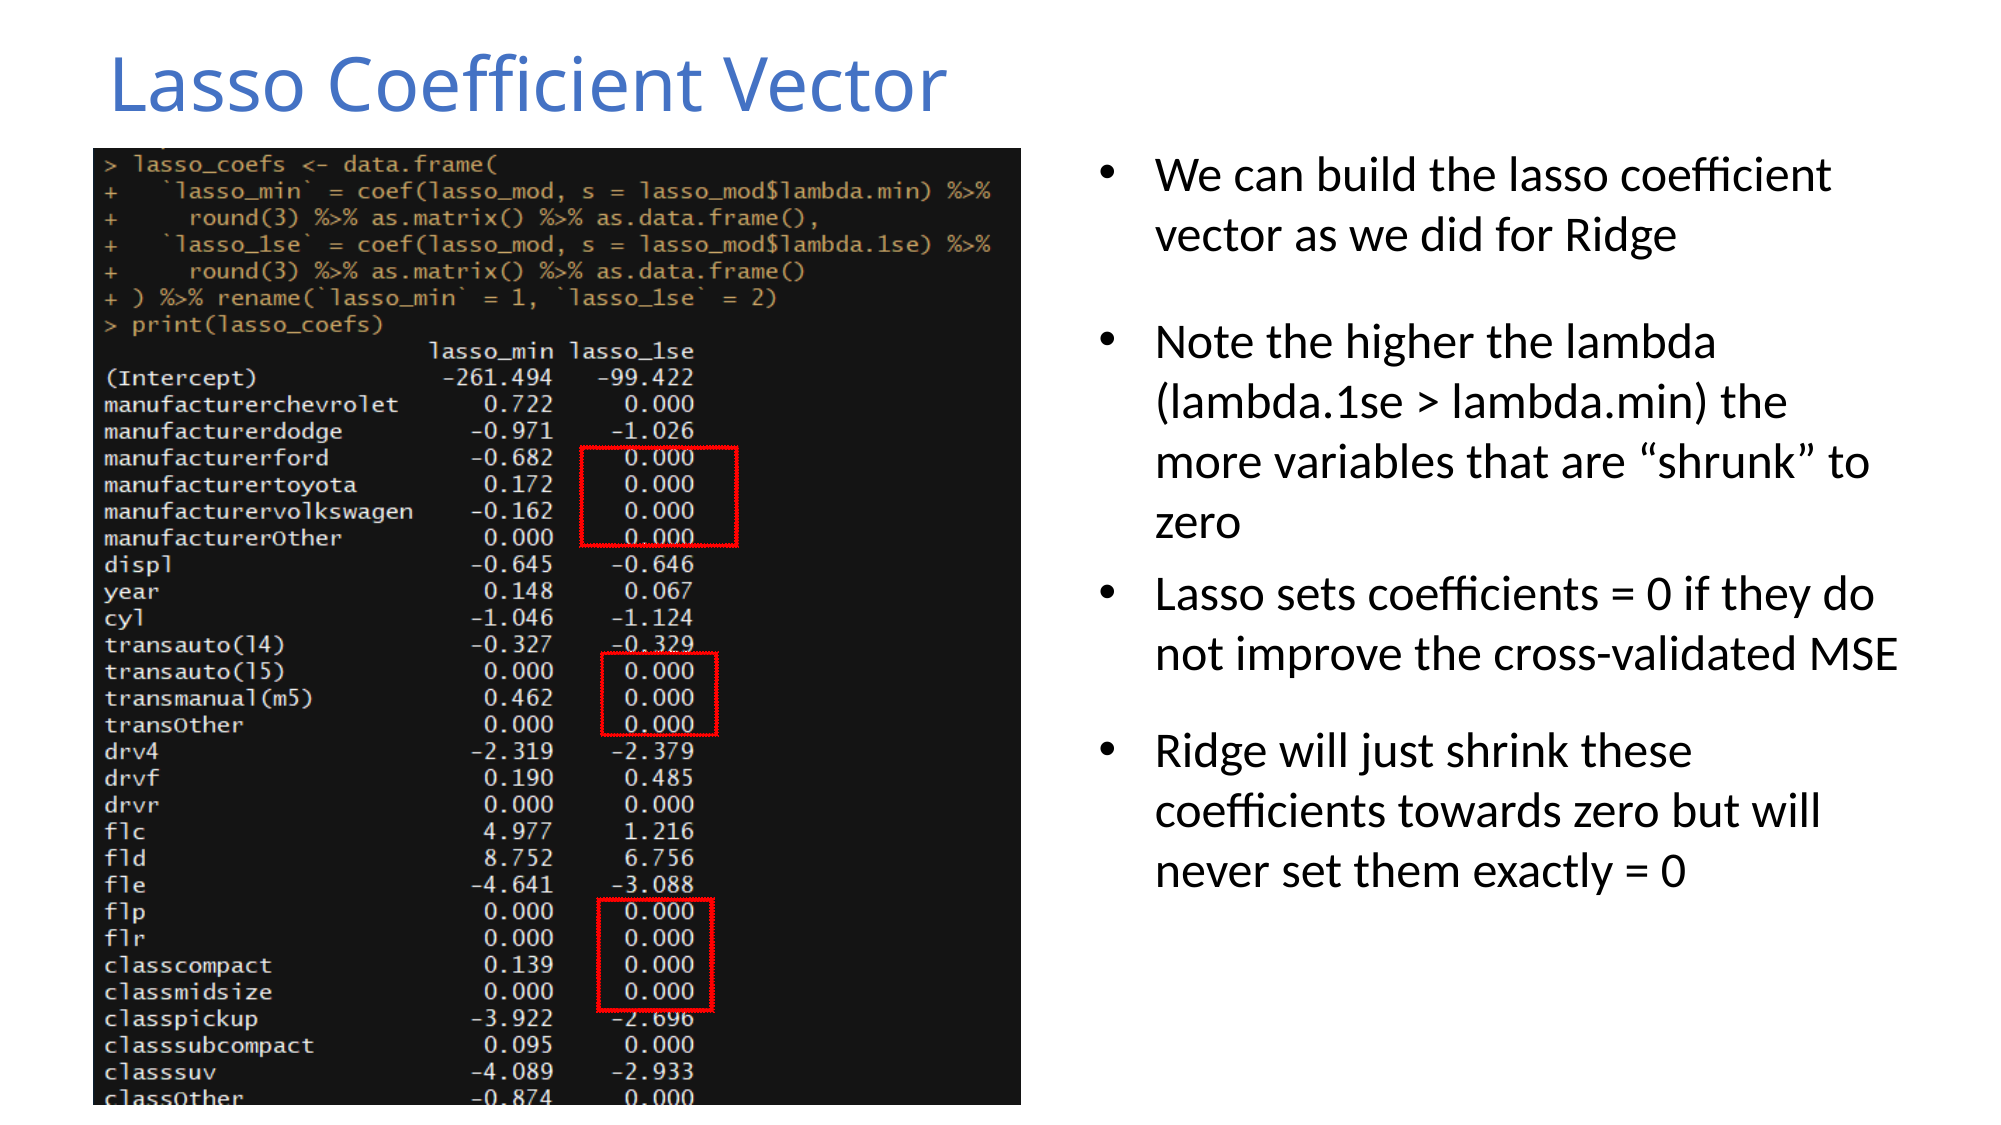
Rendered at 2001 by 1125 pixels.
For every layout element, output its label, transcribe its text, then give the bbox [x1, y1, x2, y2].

text_box Ridge will just shrink these coefficients towards zero but will never set them exactly = 0 [1083, 710, 1916, 906]
picture [93, 148, 1021, 1105]
text_box Lasso Coefficient Vector [93, 6, 1780, 168]
text_box We can build the lasso coefficient vector as we did for Ridge [1083, 134, 1948, 269]
text_box Lasso sets coefficients = 0 if they do not improve the cross-validated MSE [1083, 553, 1916, 689]
text_box Note the higher the lambda (lambda.1se > lambda.min) the more variables that are “shrunk” to zero [1083, 300, 1916, 553]
